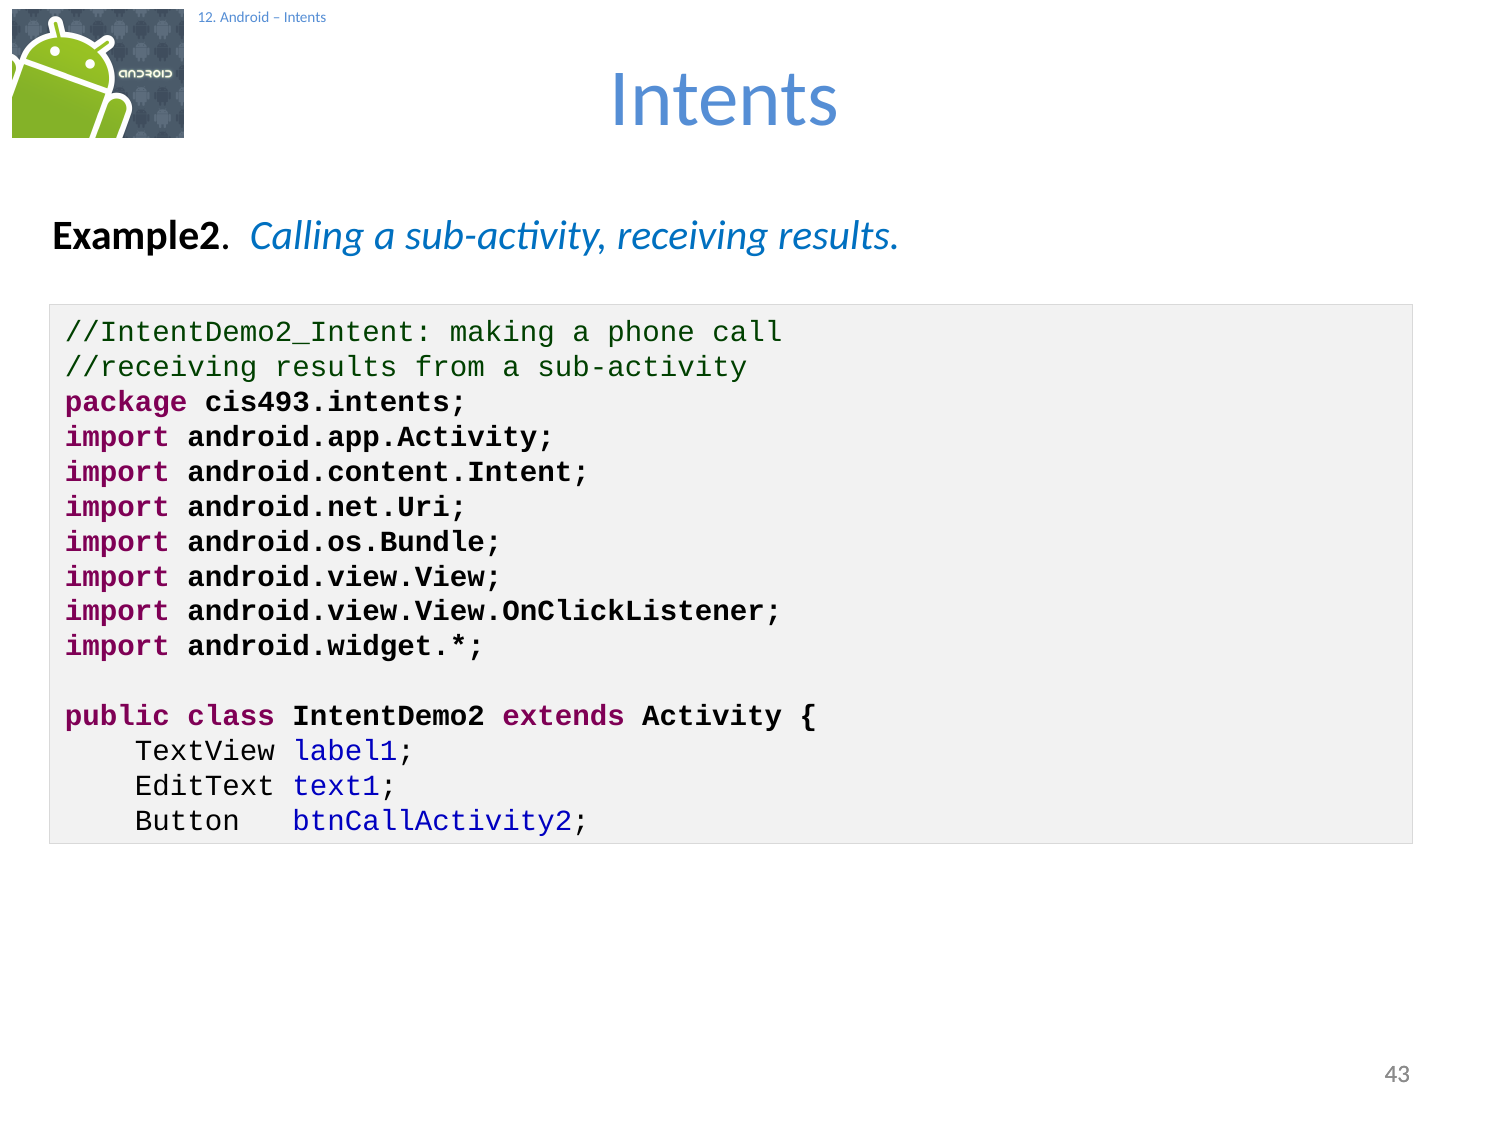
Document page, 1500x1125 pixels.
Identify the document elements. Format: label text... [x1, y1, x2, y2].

text_box 12. Android – Intents Intents [49, 7, 1400, 150]
text_box Example2. Calling a sub-activity, receiving results. [37, 200, 1413, 265]
picture [12, 9, 184, 138]
text_box //IntentDemo2_Intent: making a phone call //receiving results from a sub-activity package cis493.intents; import android.app.Activity; import android.content.Intent; import android.net.Uri; import android.os.Bundle; import android.view.View; import android.view.View.OnClickListener; import android.widget.*; public class IntentDemo2 extends Activity { TextView label1; EditText text1; Button btnCallActivity2; [49, 304, 1413, 844]
text_box 43 [1074, 1042, 1425, 1103]
